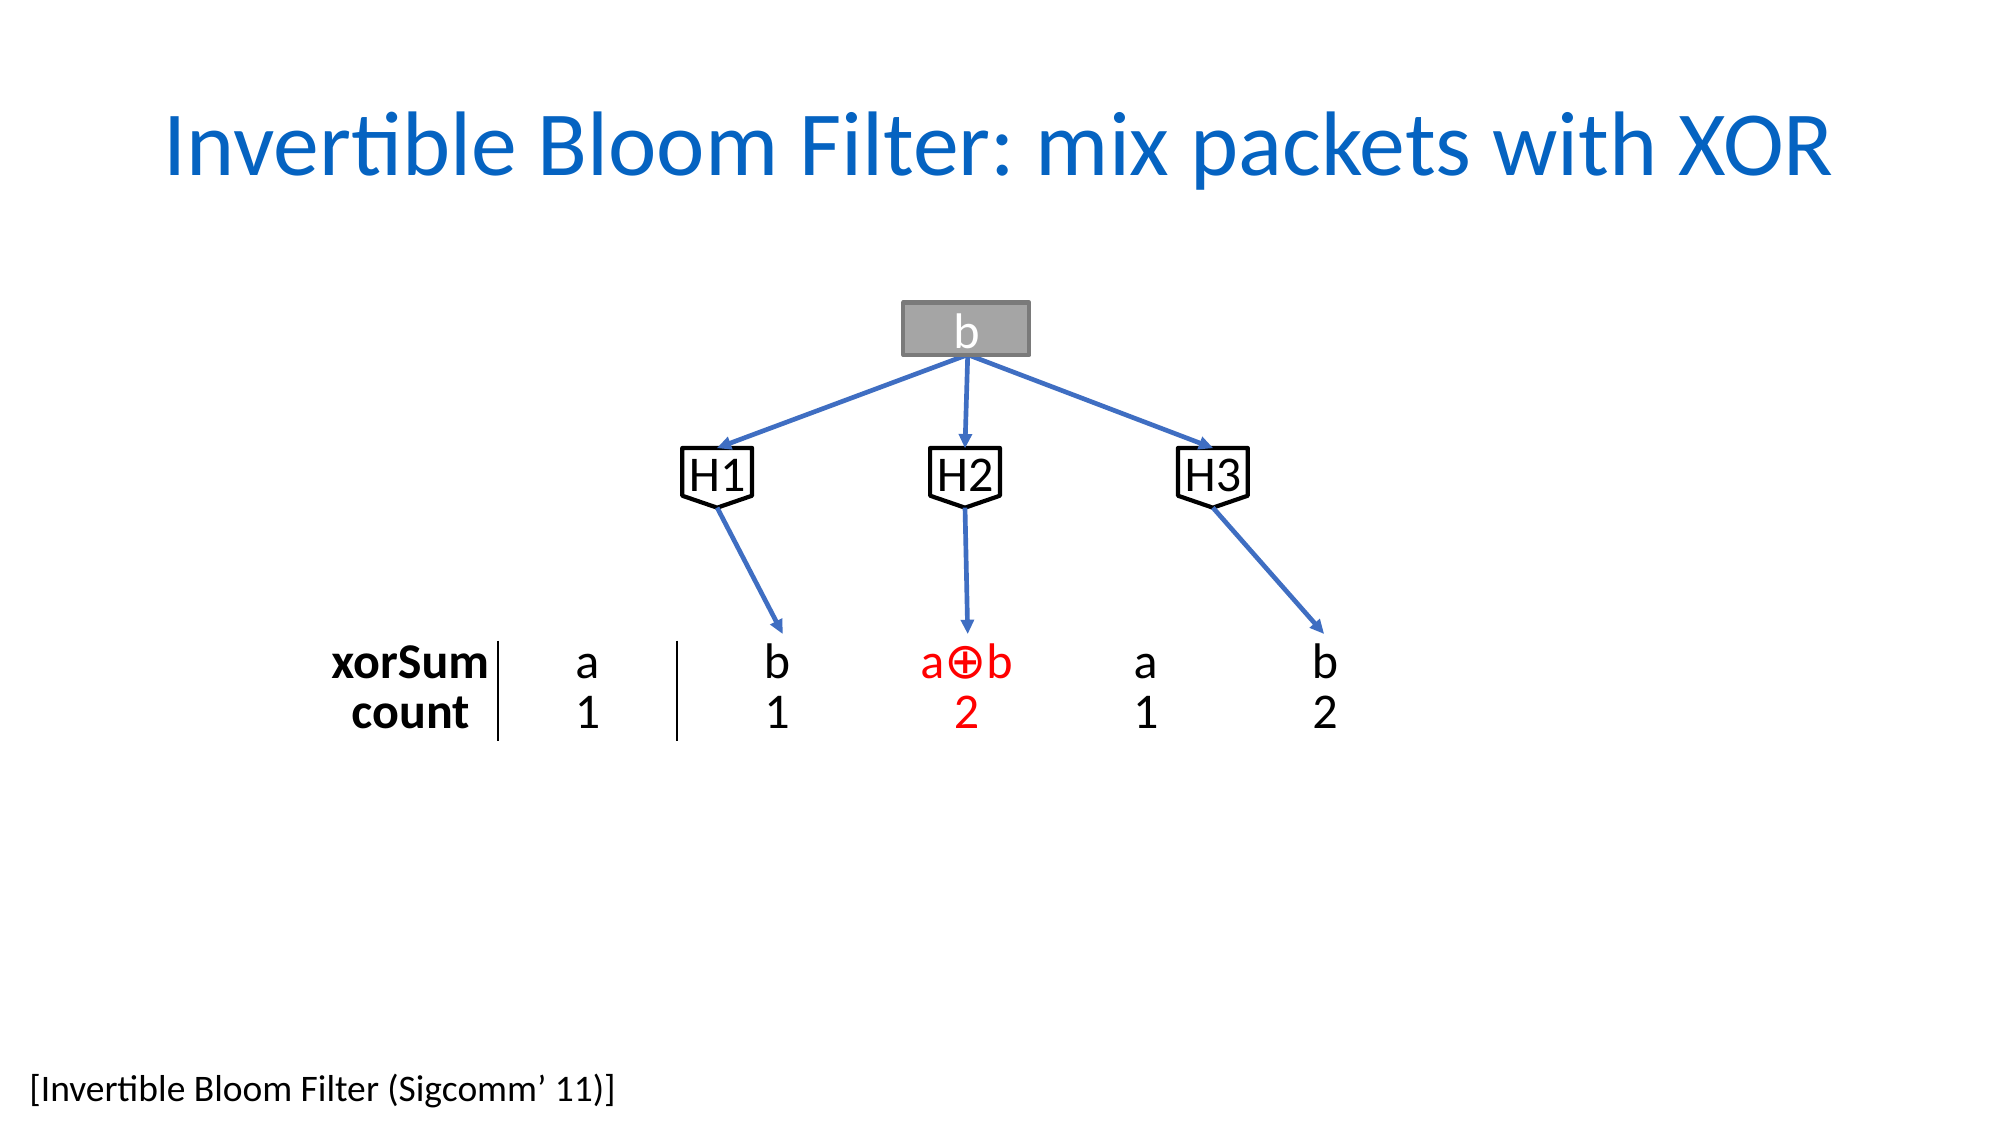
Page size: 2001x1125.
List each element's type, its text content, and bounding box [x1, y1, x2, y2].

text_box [964, 507, 968, 634]
text_box H2 [928, 456, 1003, 509]
title Invertible Bloom Filter: mix packets with XOR [99, 44, 1901, 233]
table_header a⊕b 2 [877, 641, 1056, 741]
table_header b 2 [1235, 641, 1415, 741]
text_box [716, 354, 963, 449]
text_box b [901, 300, 1031, 353]
text_box [Invertible Bloom Filter (Sigcomm’ 11)] [14, 1057, 632, 1117]
table_header b 1 [678, 641, 877, 741]
text_box H3 [1175, 445, 1250, 509]
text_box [967, 354, 1214, 449]
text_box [716, 507, 783, 634]
table_header a 1 [499, 641, 676, 741]
table_header a 1 [1056, 641, 1235, 741]
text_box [1212, 507, 1325, 634]
text_box H1 [680, 445, 755, 509]
table_header xorSum count [323, 641, 497, 741]
